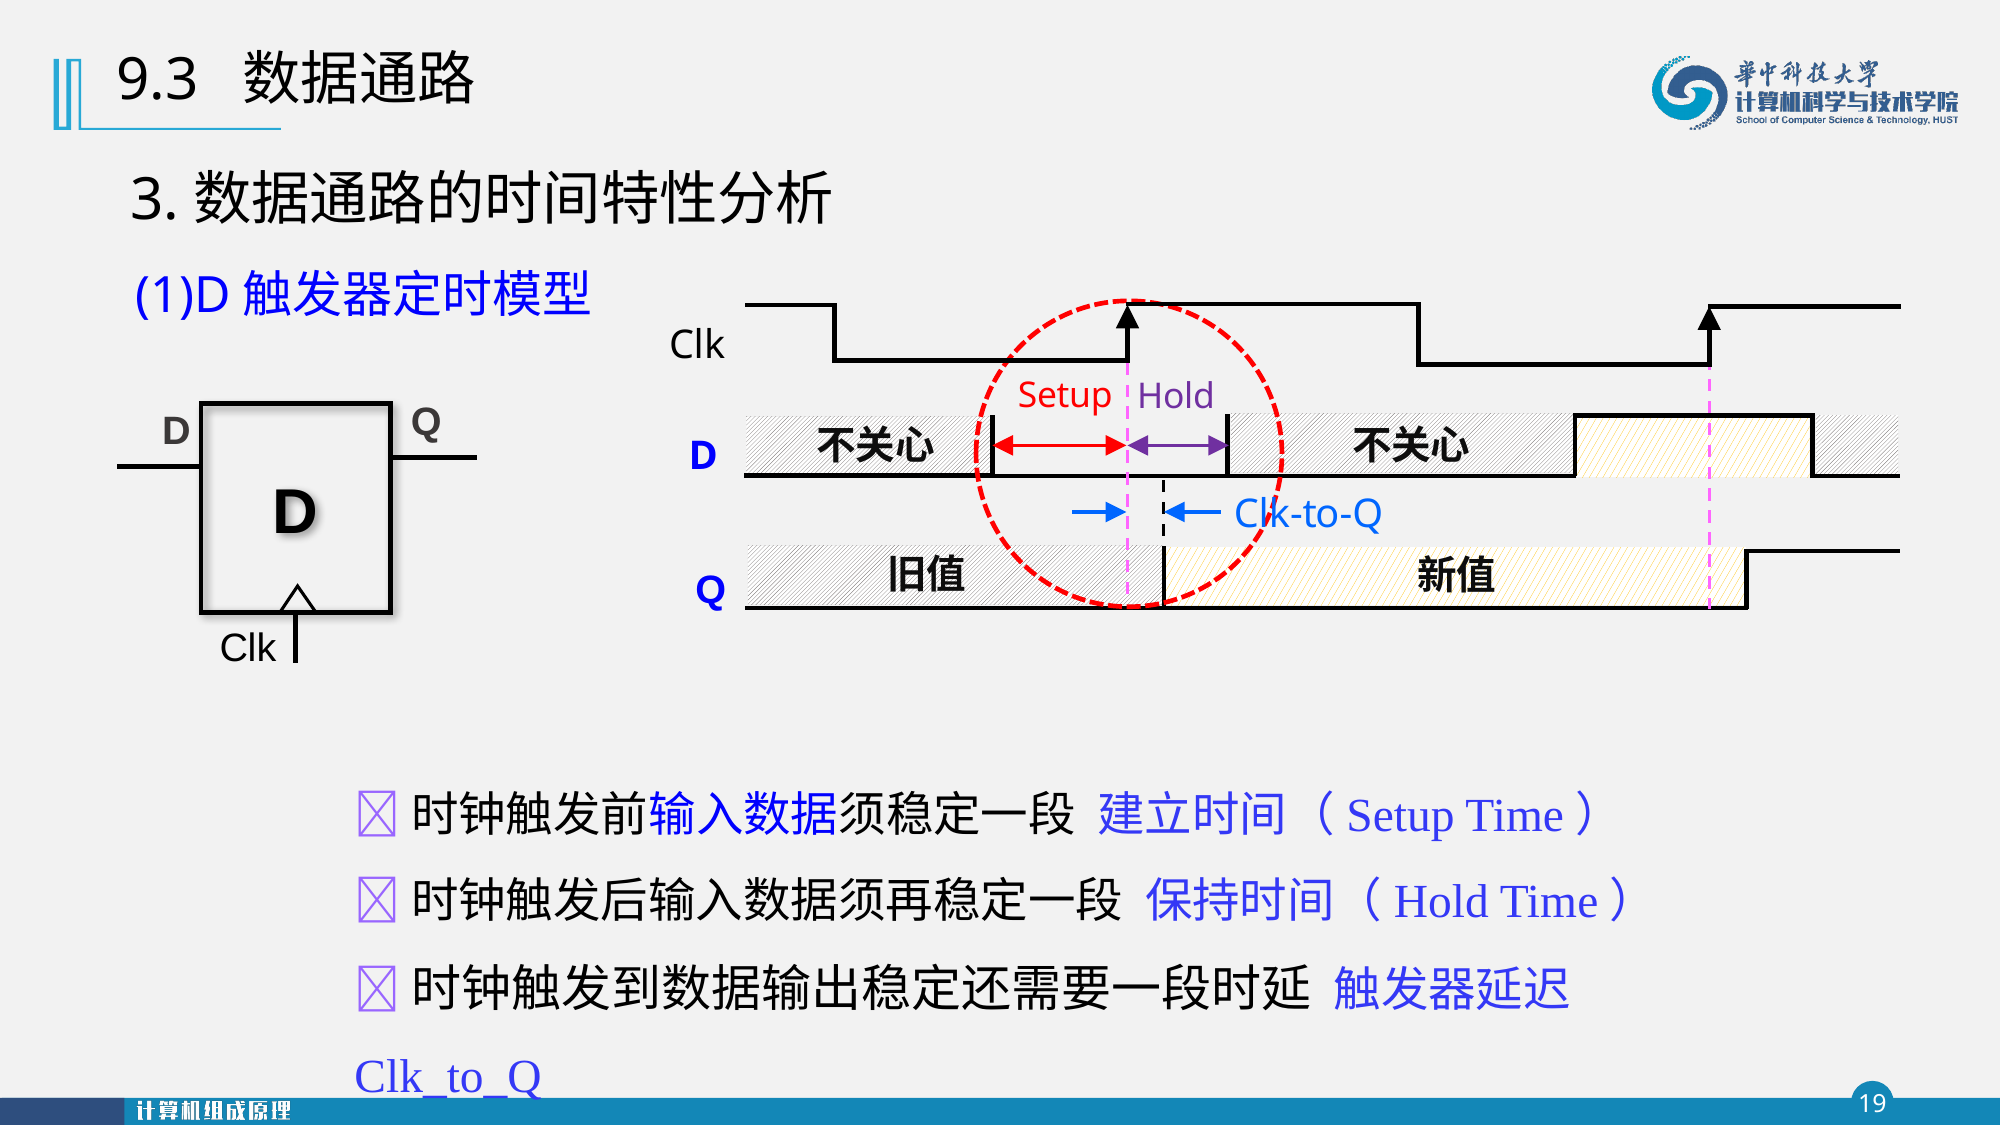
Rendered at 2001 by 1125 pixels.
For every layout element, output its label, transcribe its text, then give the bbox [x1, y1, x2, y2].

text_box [68, 355, 508, 680]
picture [1652, 56, 1678, 81]
picture [1652, 56, 1958, 130]
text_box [651, 300, 1899, 613]
text_box 9.3 数据通路 [101, 29, 849, 132]
text_box 3.数据通路的时间特性分析 [115, 153, 901, 239]
text_box 时钟触发前输入数据须稳定一段 建立时间（Setup Time） 时钟触发后输入数据须再稳定一段 保持时间（Hold Time） 时钟触发到数据输出稳定还需要一段时延 触发器延迟 Clk_to_Q [339, 748, 1780, 1110]
title (1)D触发器定时模型 [120, 241, 650, 343]
